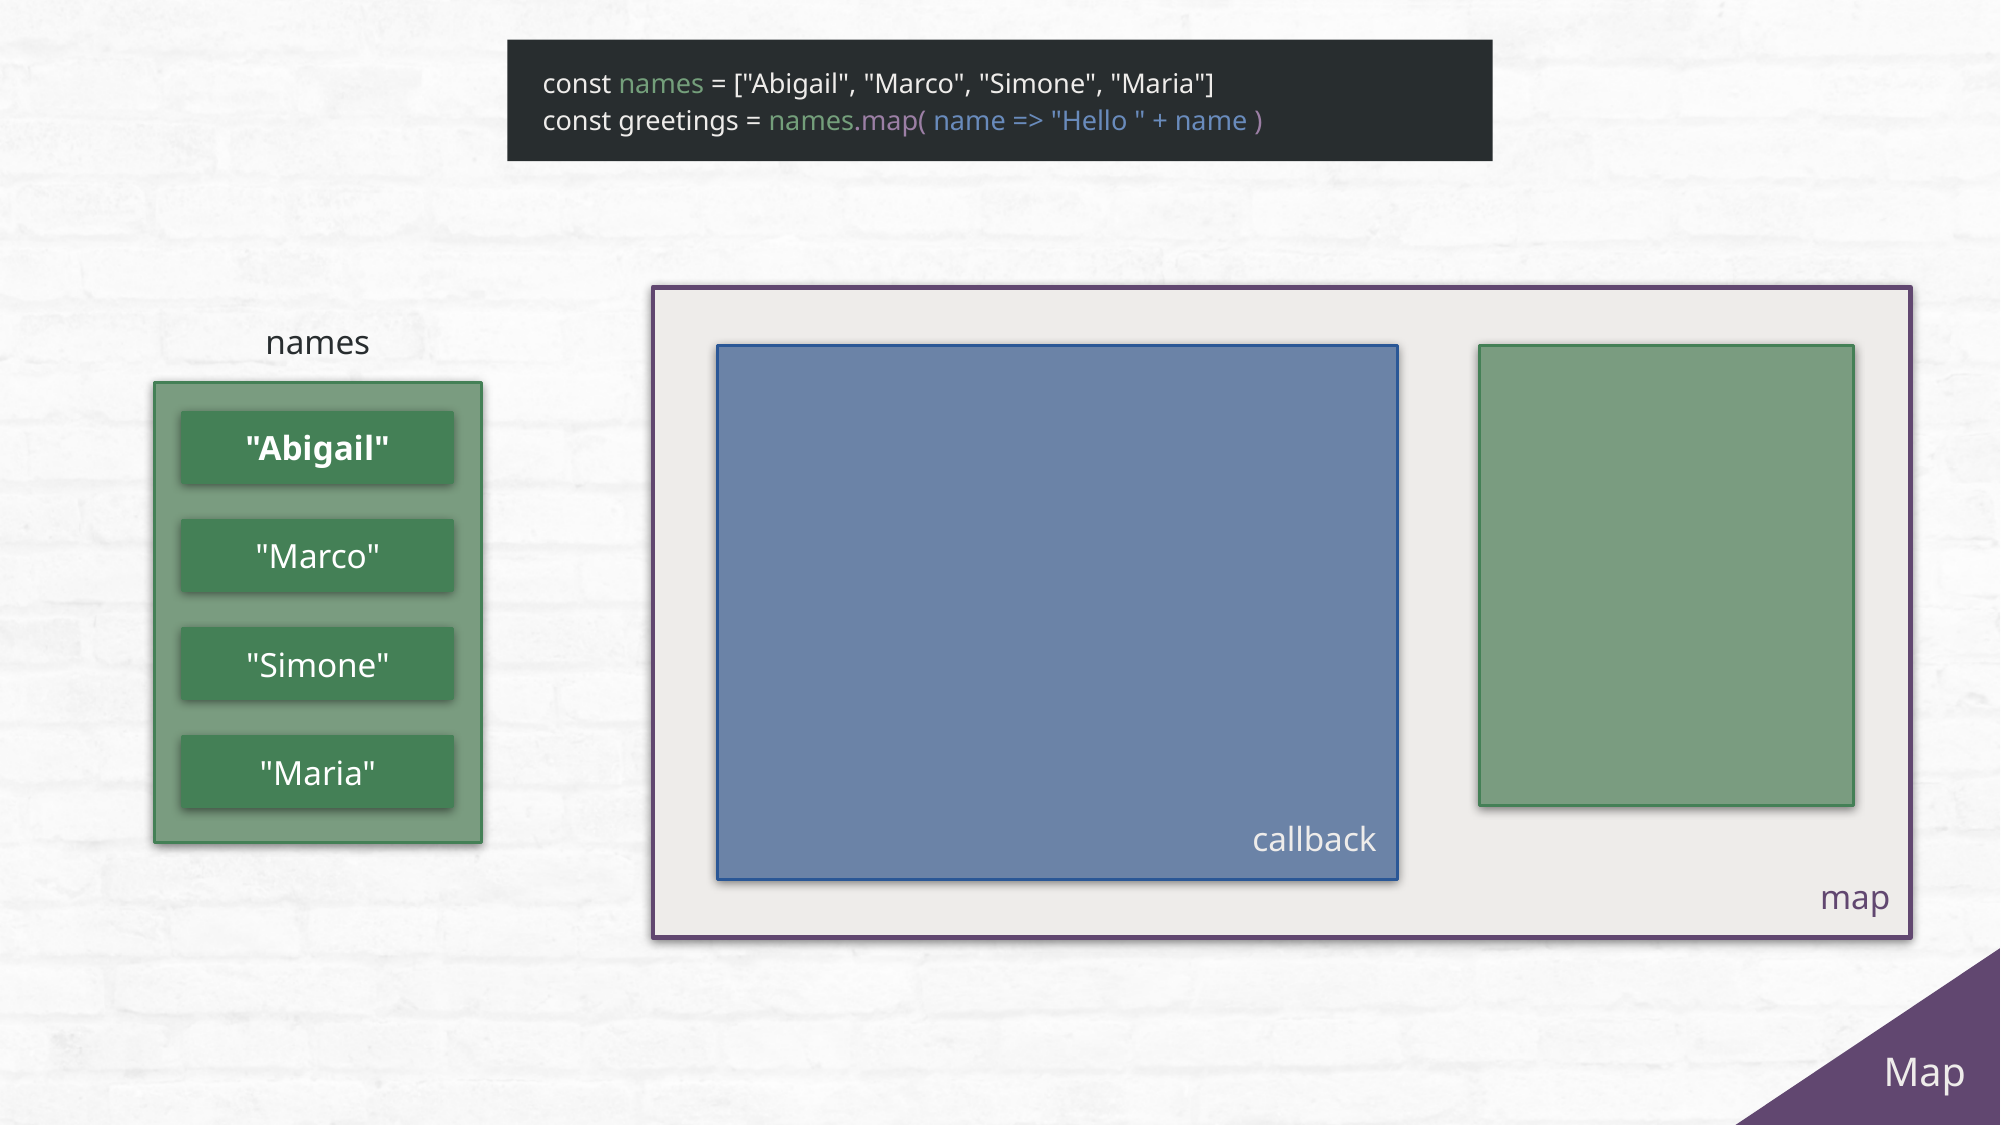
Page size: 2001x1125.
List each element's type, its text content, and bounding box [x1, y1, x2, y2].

text_box [154, 382, 482, 843]
text_box "Marco" [182, 520, 453, 591]
text_box "Maria" [182, 737, 453, 807]
text_box "Abigail" [182, 412, 453, 483]
picture [0, 0, 2001, 1125]
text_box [652, 286, 1911, 938]
text_box Map [1787, 1026, 1986, 1115]
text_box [717, 345, 1398, 880]
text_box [507, 39, 1493, 162]
text_box "Simone" [182, 628, 453, 699]
text_box names [154, 301, 482, 382]
text_box [1735, 948, 2000, 1125]
